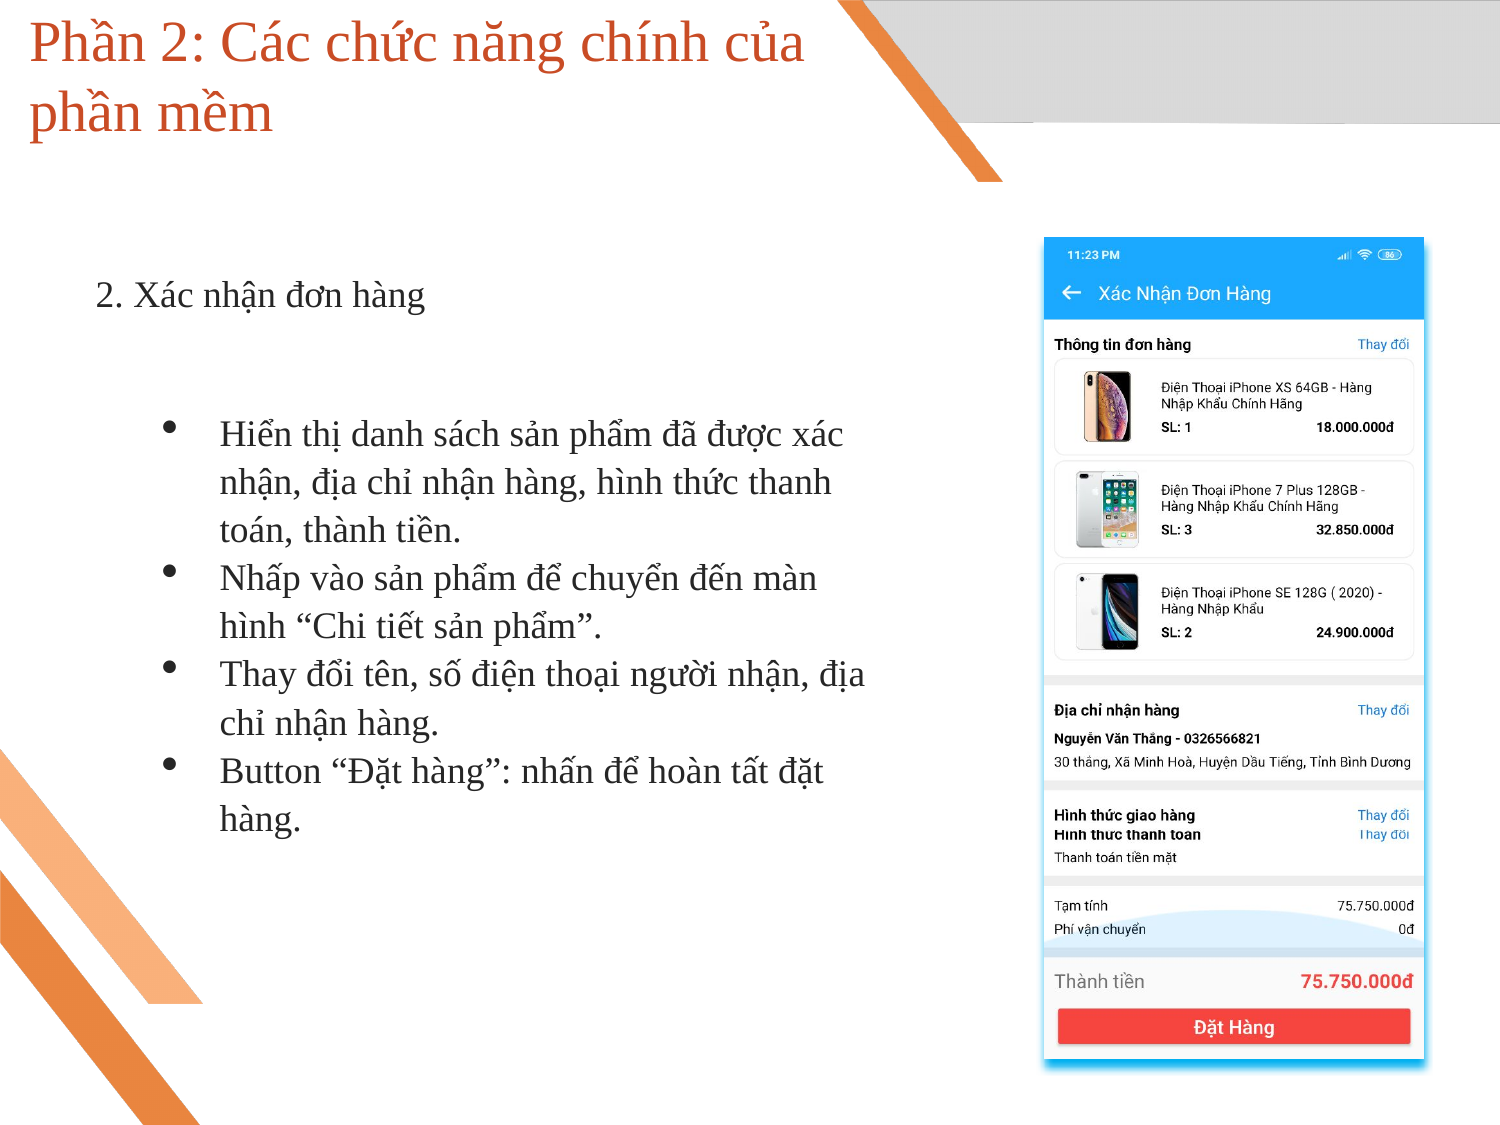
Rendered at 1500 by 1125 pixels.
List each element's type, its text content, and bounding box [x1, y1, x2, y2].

text_box Hiển thị danh sách sản phẩm đã được xác nhận, địa chỉ nhận hàng, hình thức thanh toán, thành tiền. Nhấp vào sản phẩm để chuyển đến màn hình “Chi tiết sản phẩm”. Thay đổi tên, số điện thoại người nhận, địa chỉ nhận hàng. Button “Đặt hàng”: nhấn để hoàn tất đặt hàng. [148, 398, 902, 847]
picture [0, 745, 203, 1125]
picture [837, 0, 1500, 182]
text_box 2. Xác nhận đơn hàng [80, 262, 525, 323]
title Phần 2: Các chức năng chính của phần mềm [0, 7, 838, 139]
picture [1044, 237, 1424, 1060]
